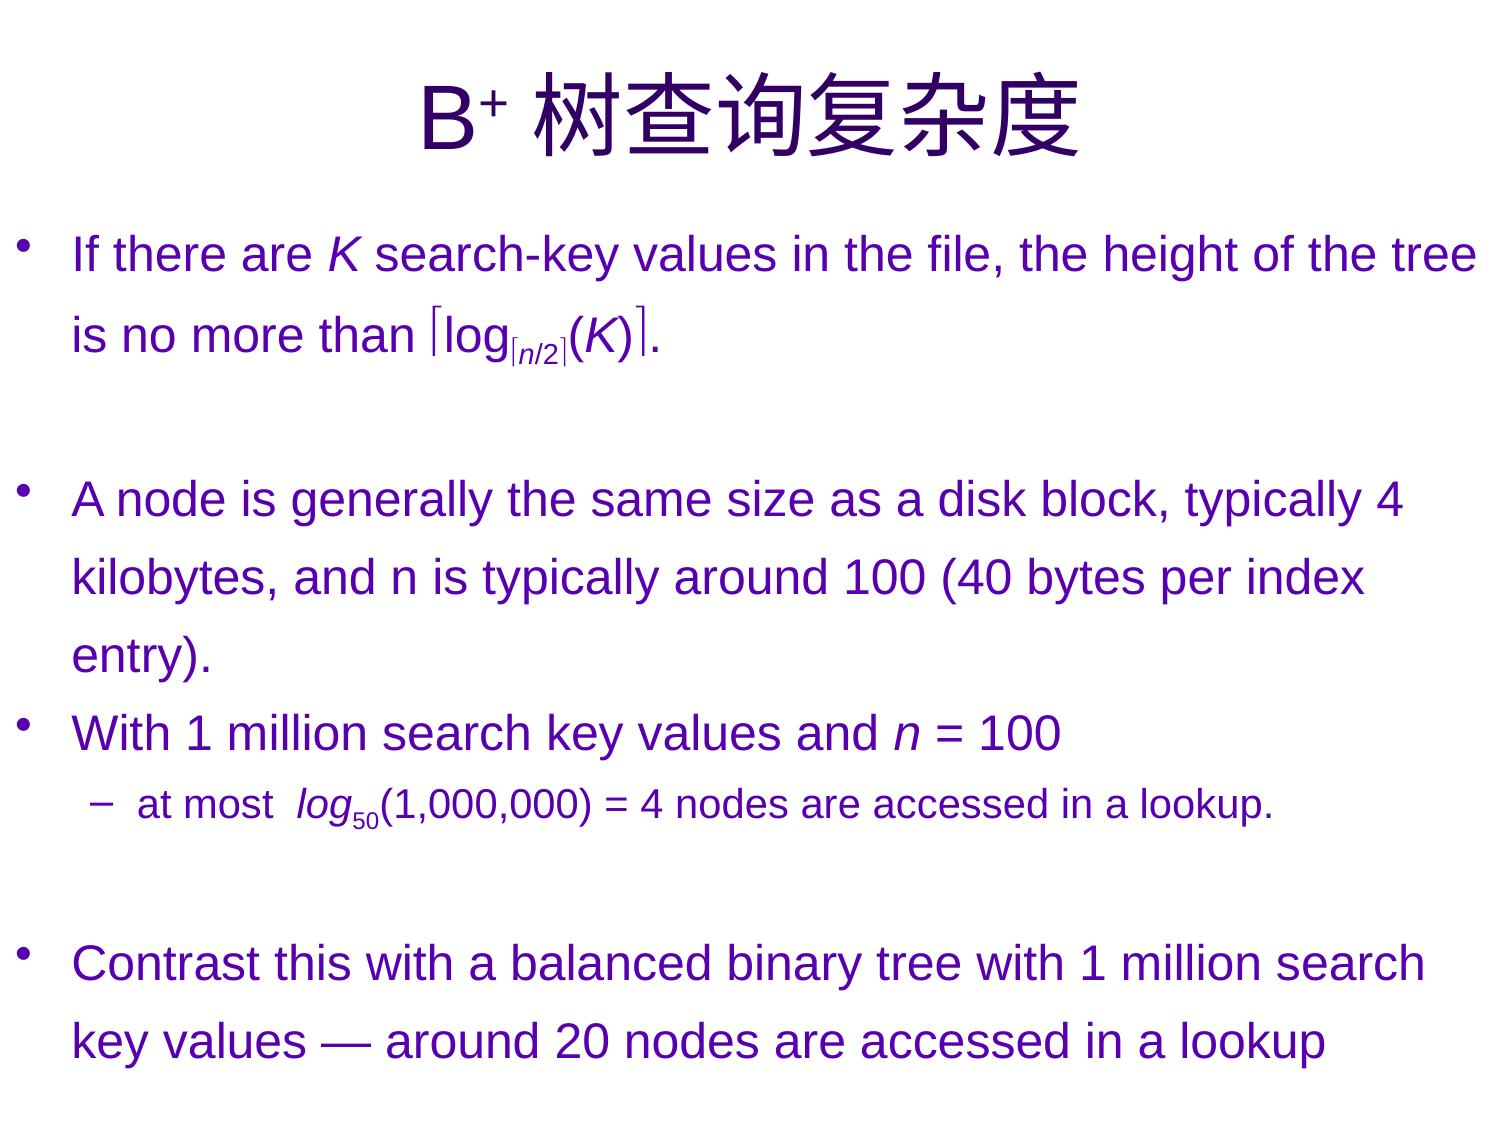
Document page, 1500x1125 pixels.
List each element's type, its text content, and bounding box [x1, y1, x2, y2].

list If there are K search-key values in the file, the height of the tree is no more than logn/2(K). A node is generally the same size as a disk block, typically 4 kilobytes, and n is typically around 100 (40 bytes per index entry). With 1 million search key values and n = 100 at most log50(1,000,000) = 4 nodes are accessed in a lookup. Contrast this with a balanced binary tree with 1 million search key values — around 20 nodes are accessed in a lookup [0, 196, 1500, 1125]
title B+树查询复杂度 [74, 18, 1426, 196]
